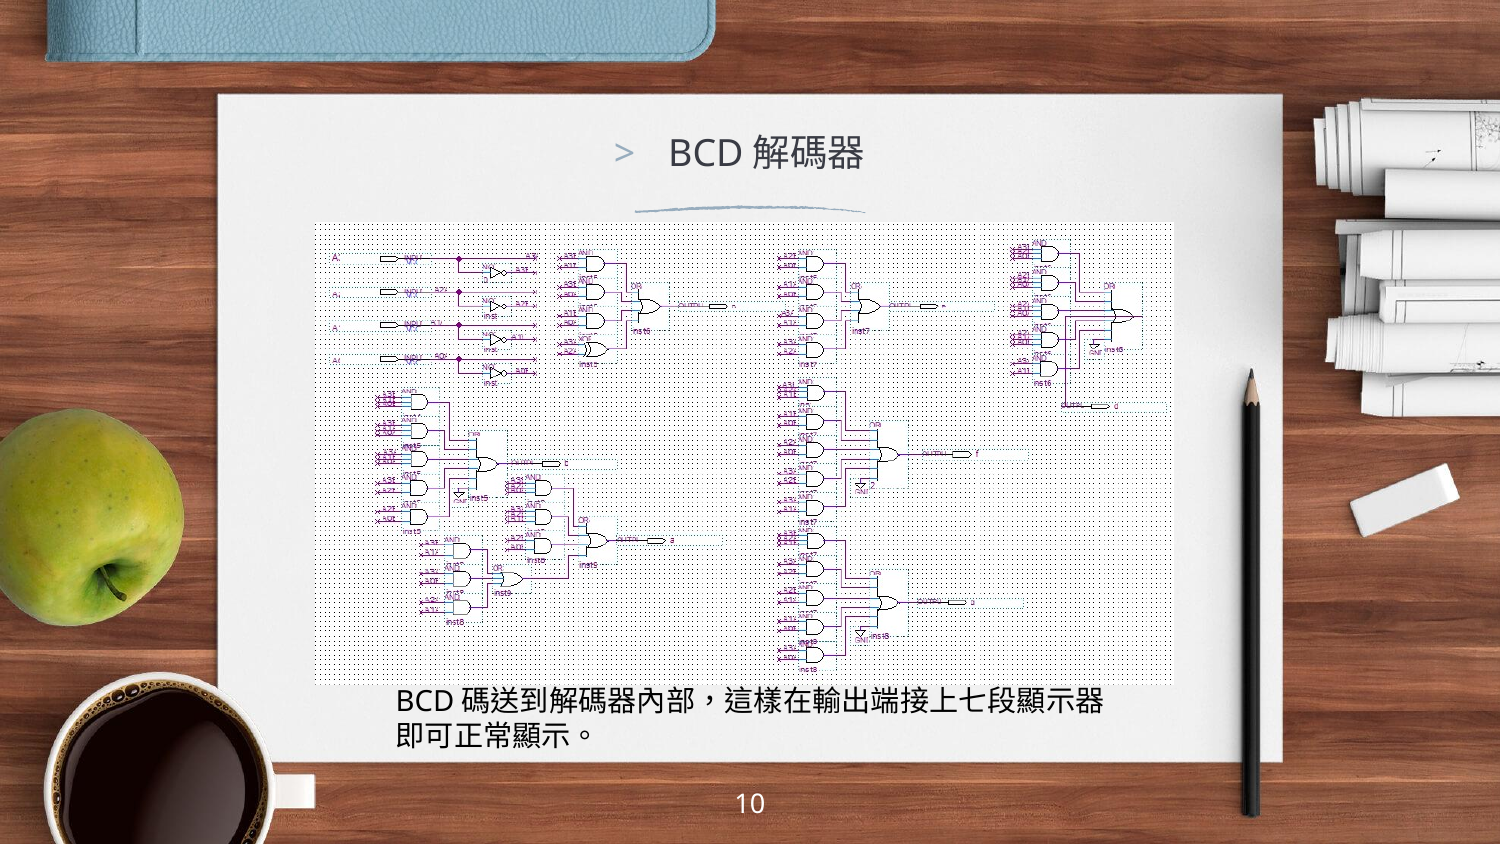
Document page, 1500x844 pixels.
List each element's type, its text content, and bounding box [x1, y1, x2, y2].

slide_number 10 [705, 762, 795, 844]
picture [0, 0, 1500, 844]
text_box BCD碼送到解碼器內部，這樣在輸出端接上七段顯示器即可正常顯示。 [380, 694, 1131, 760]
text_box BCD解碼器 [593, 129, 879, 200]
